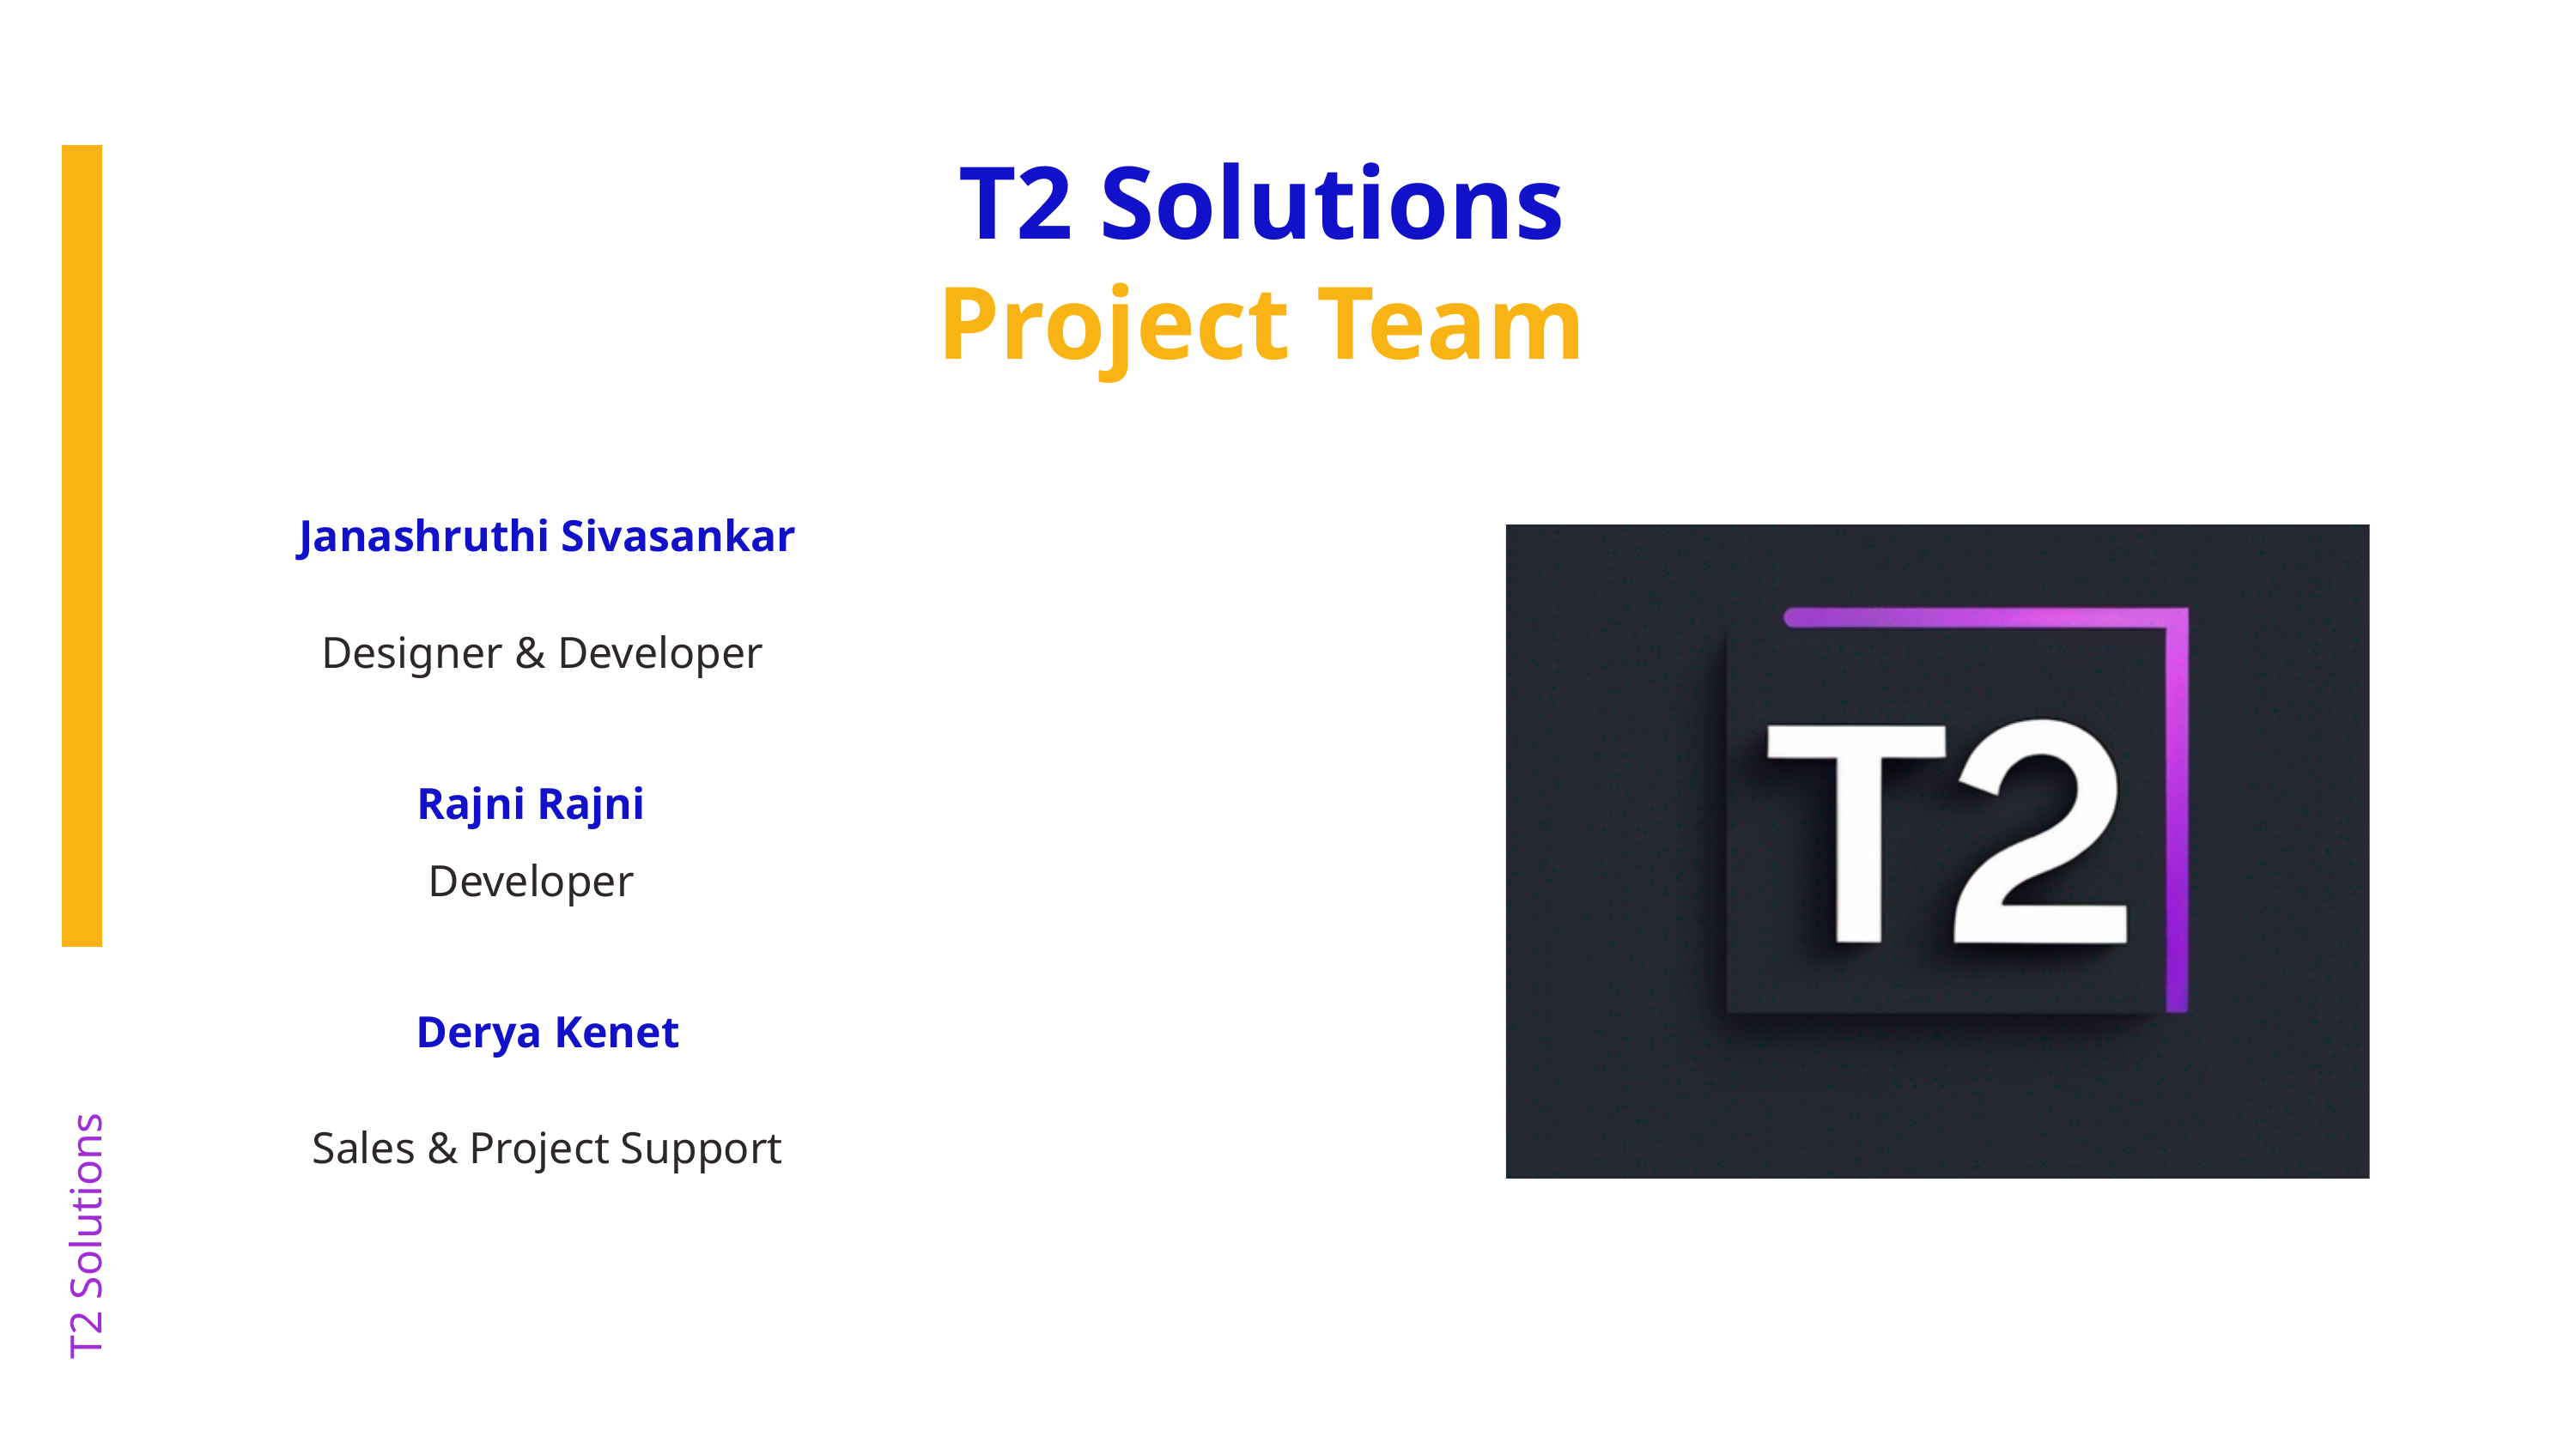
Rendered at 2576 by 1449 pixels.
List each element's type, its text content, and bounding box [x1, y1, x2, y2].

text_box Designer & Developer [234, 616, 852, 677]
text_box T2 Solutions [50, 799, 110, 1360]
text_box Project Team [807, 284, 1716, 379]
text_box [1505, 524, 2370, 1179]
text_box Rajni Rajni [255, 767, 808, 828]
text_box Derya Kenet [271, 996, 824, 1057]
text_box Developer [255, 845, 808, 906]
text_box Janashruthi Sivasankar [271, 500, 824, 561]
text_box Sales & Project Support [205, 1112, 890, 1173]
text_box T2 Solutions [807, 165, 1716, 259]
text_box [61, 144, 102, 948]
